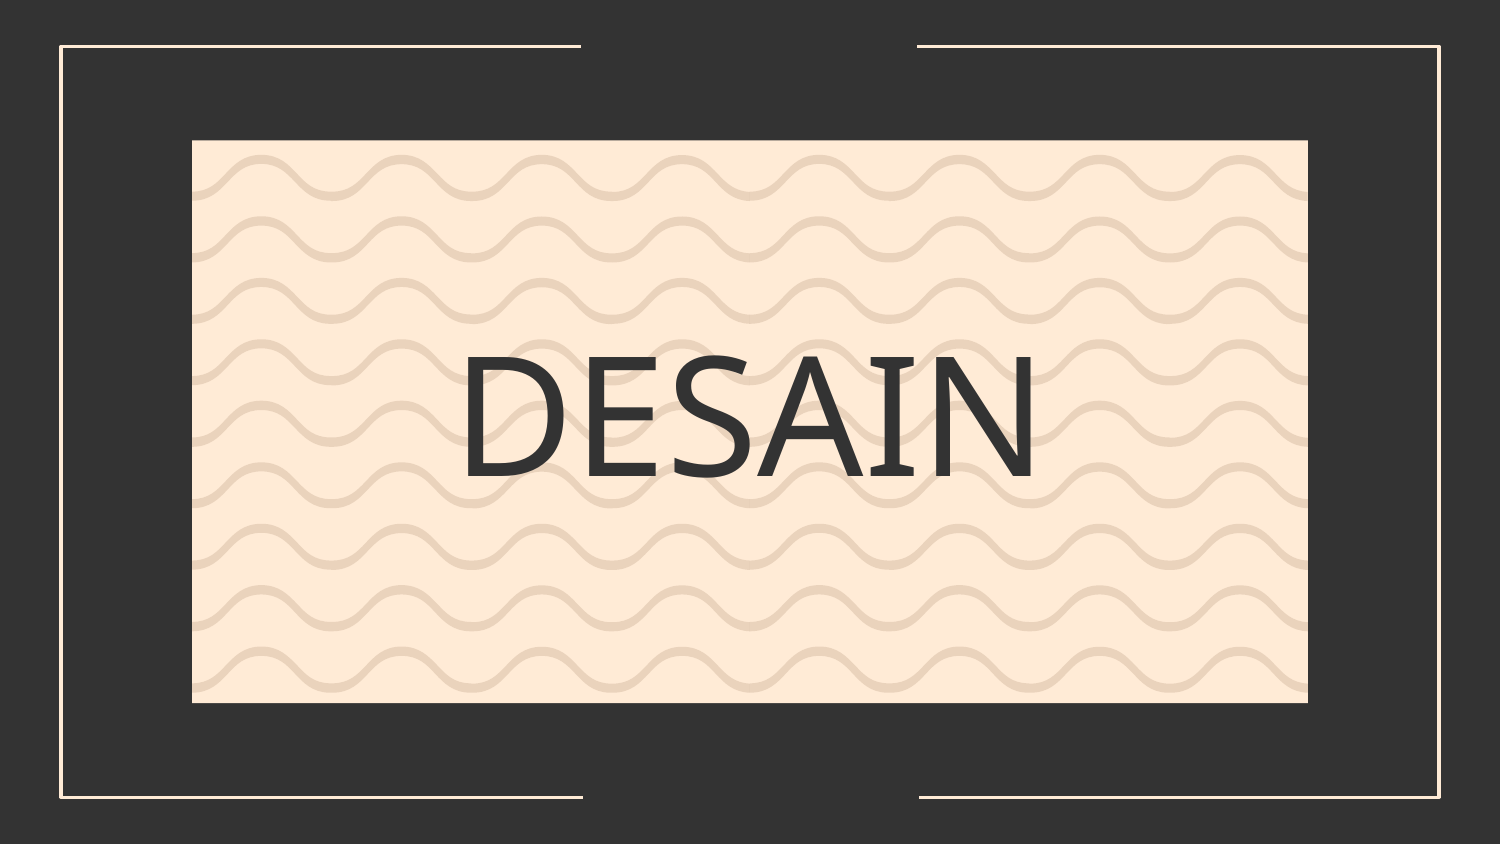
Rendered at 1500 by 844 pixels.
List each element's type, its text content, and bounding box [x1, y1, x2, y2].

title DESAIN [227, 201, 1273, 617]
